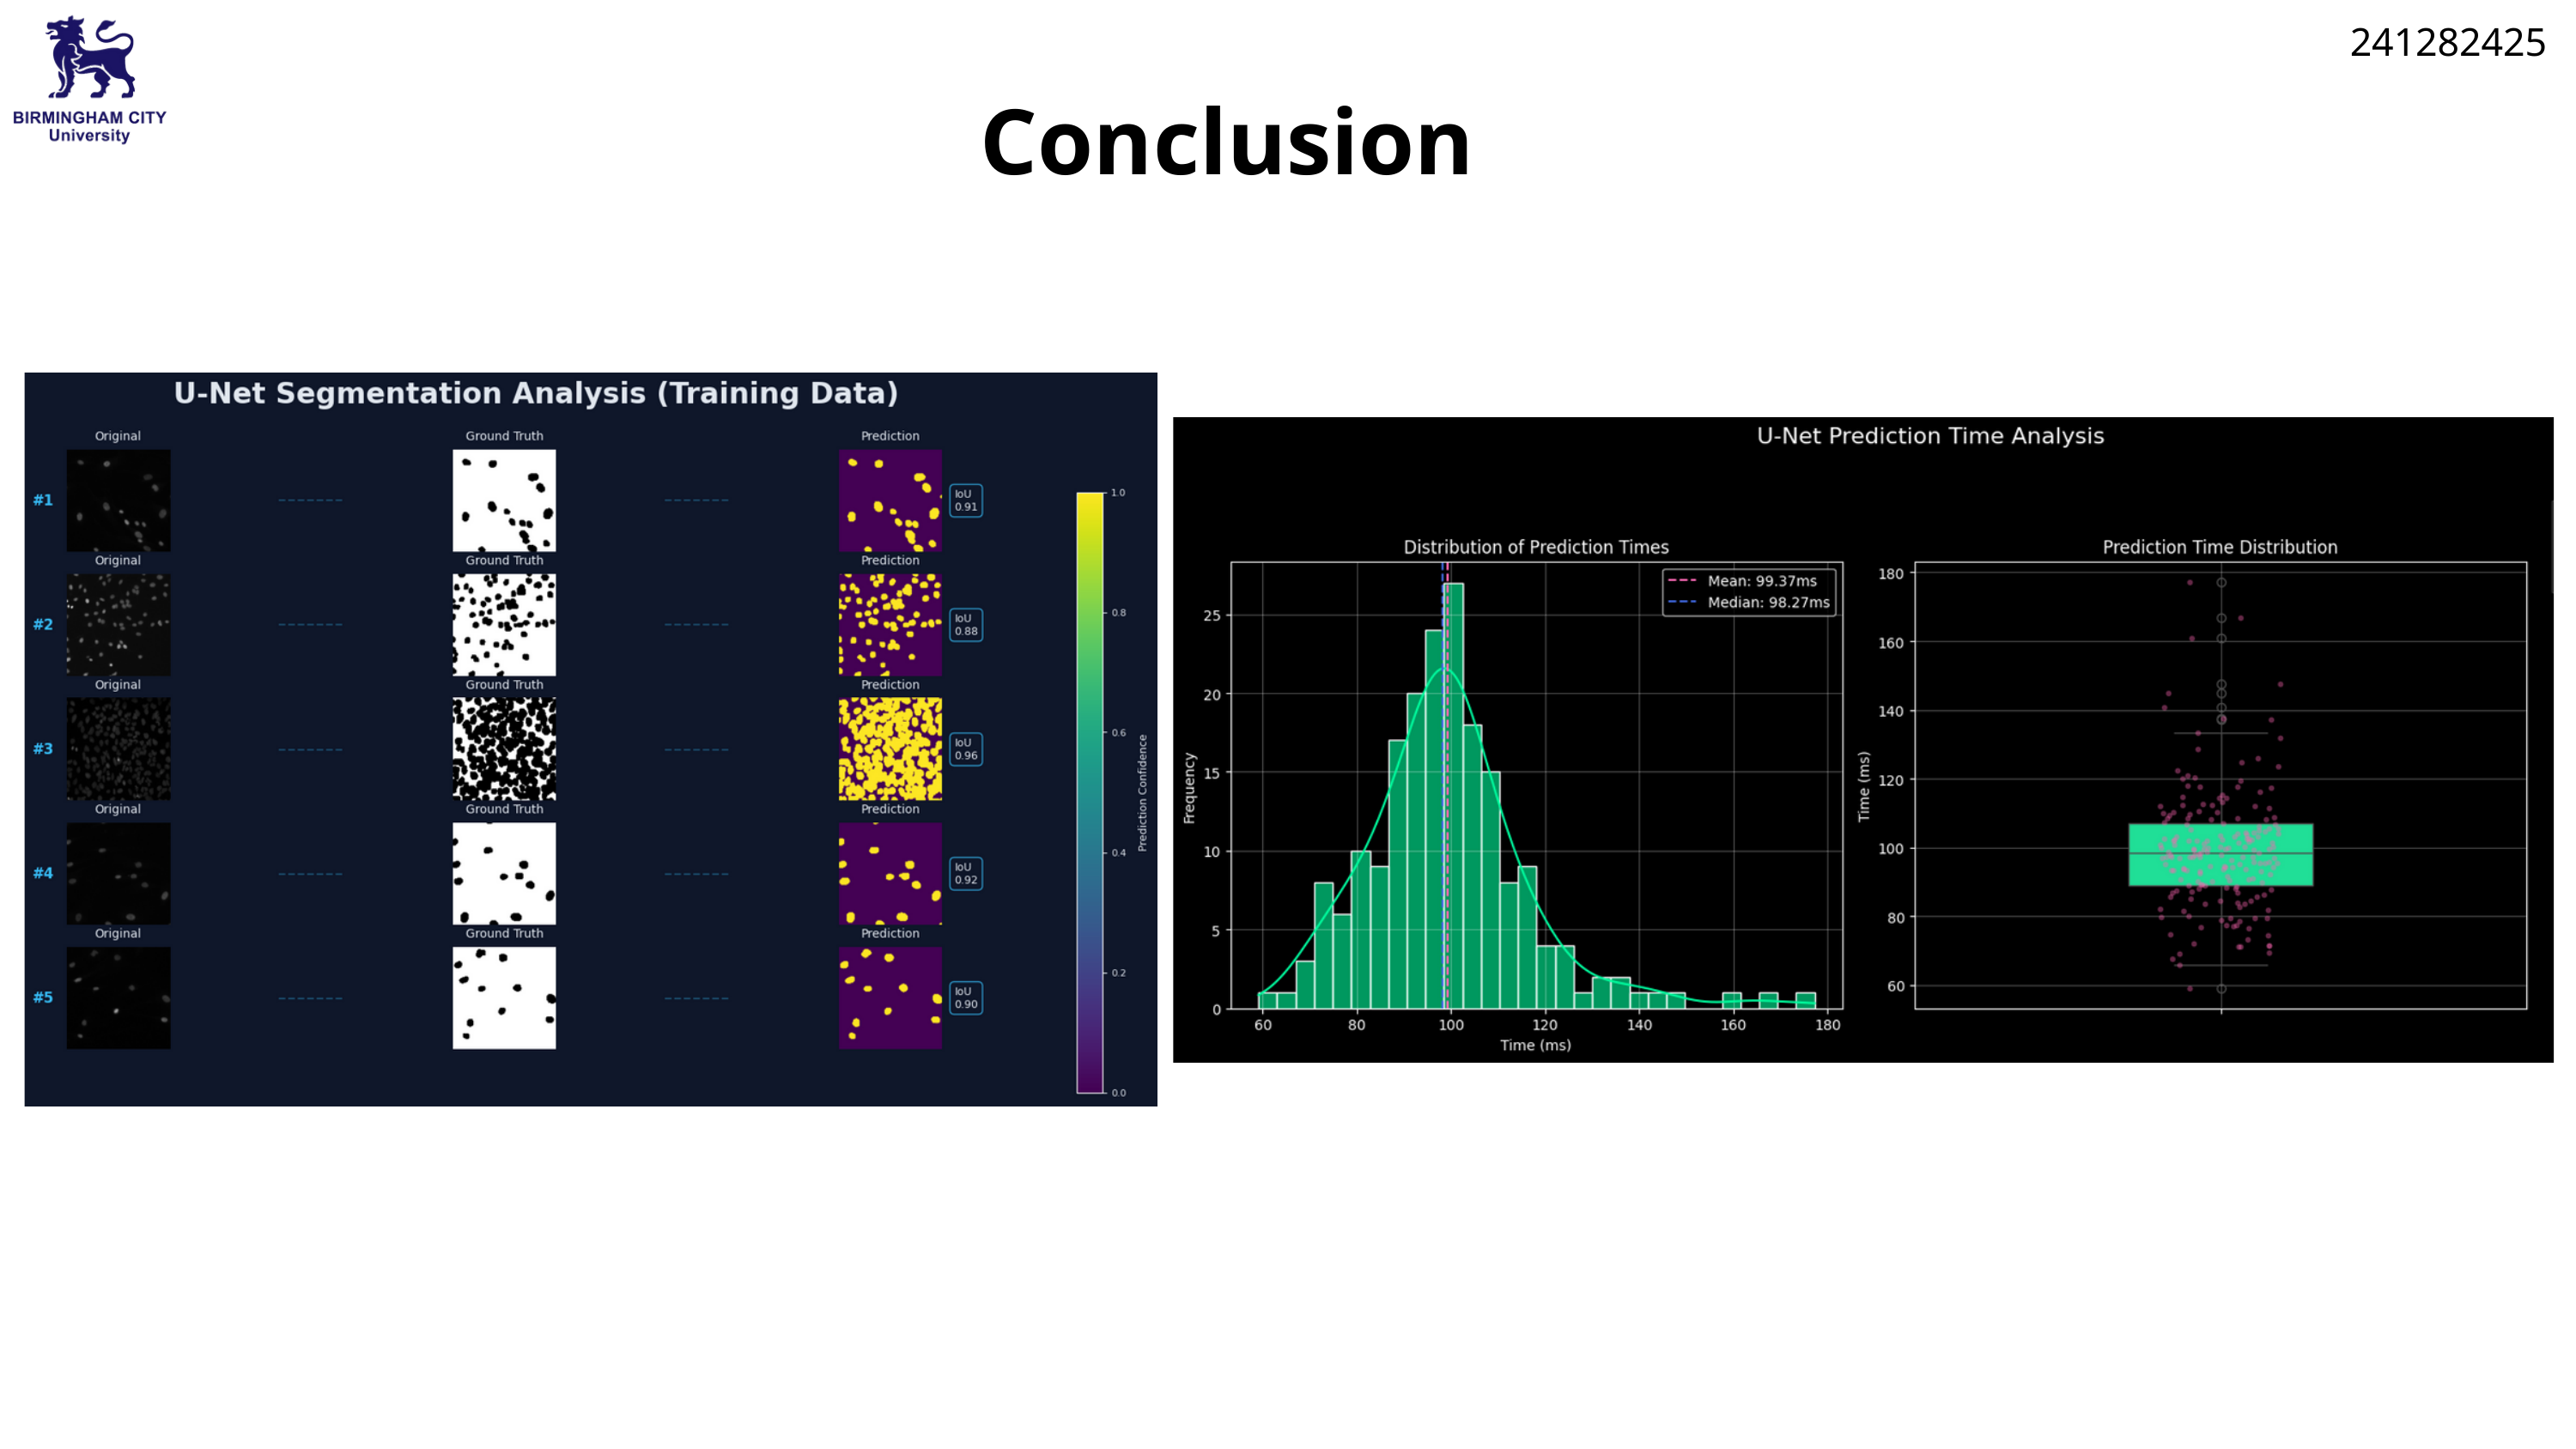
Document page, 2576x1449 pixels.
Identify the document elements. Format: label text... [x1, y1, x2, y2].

text_box [1173, 417, 2555, 1063]
text_box Conclusion [648, 66, 1807, 193]
text_box [0, 1, 211, 159]
text_box 241282425 [2336, 9, 2561, 64]
text_box [24, 373, 1157, 1106]
